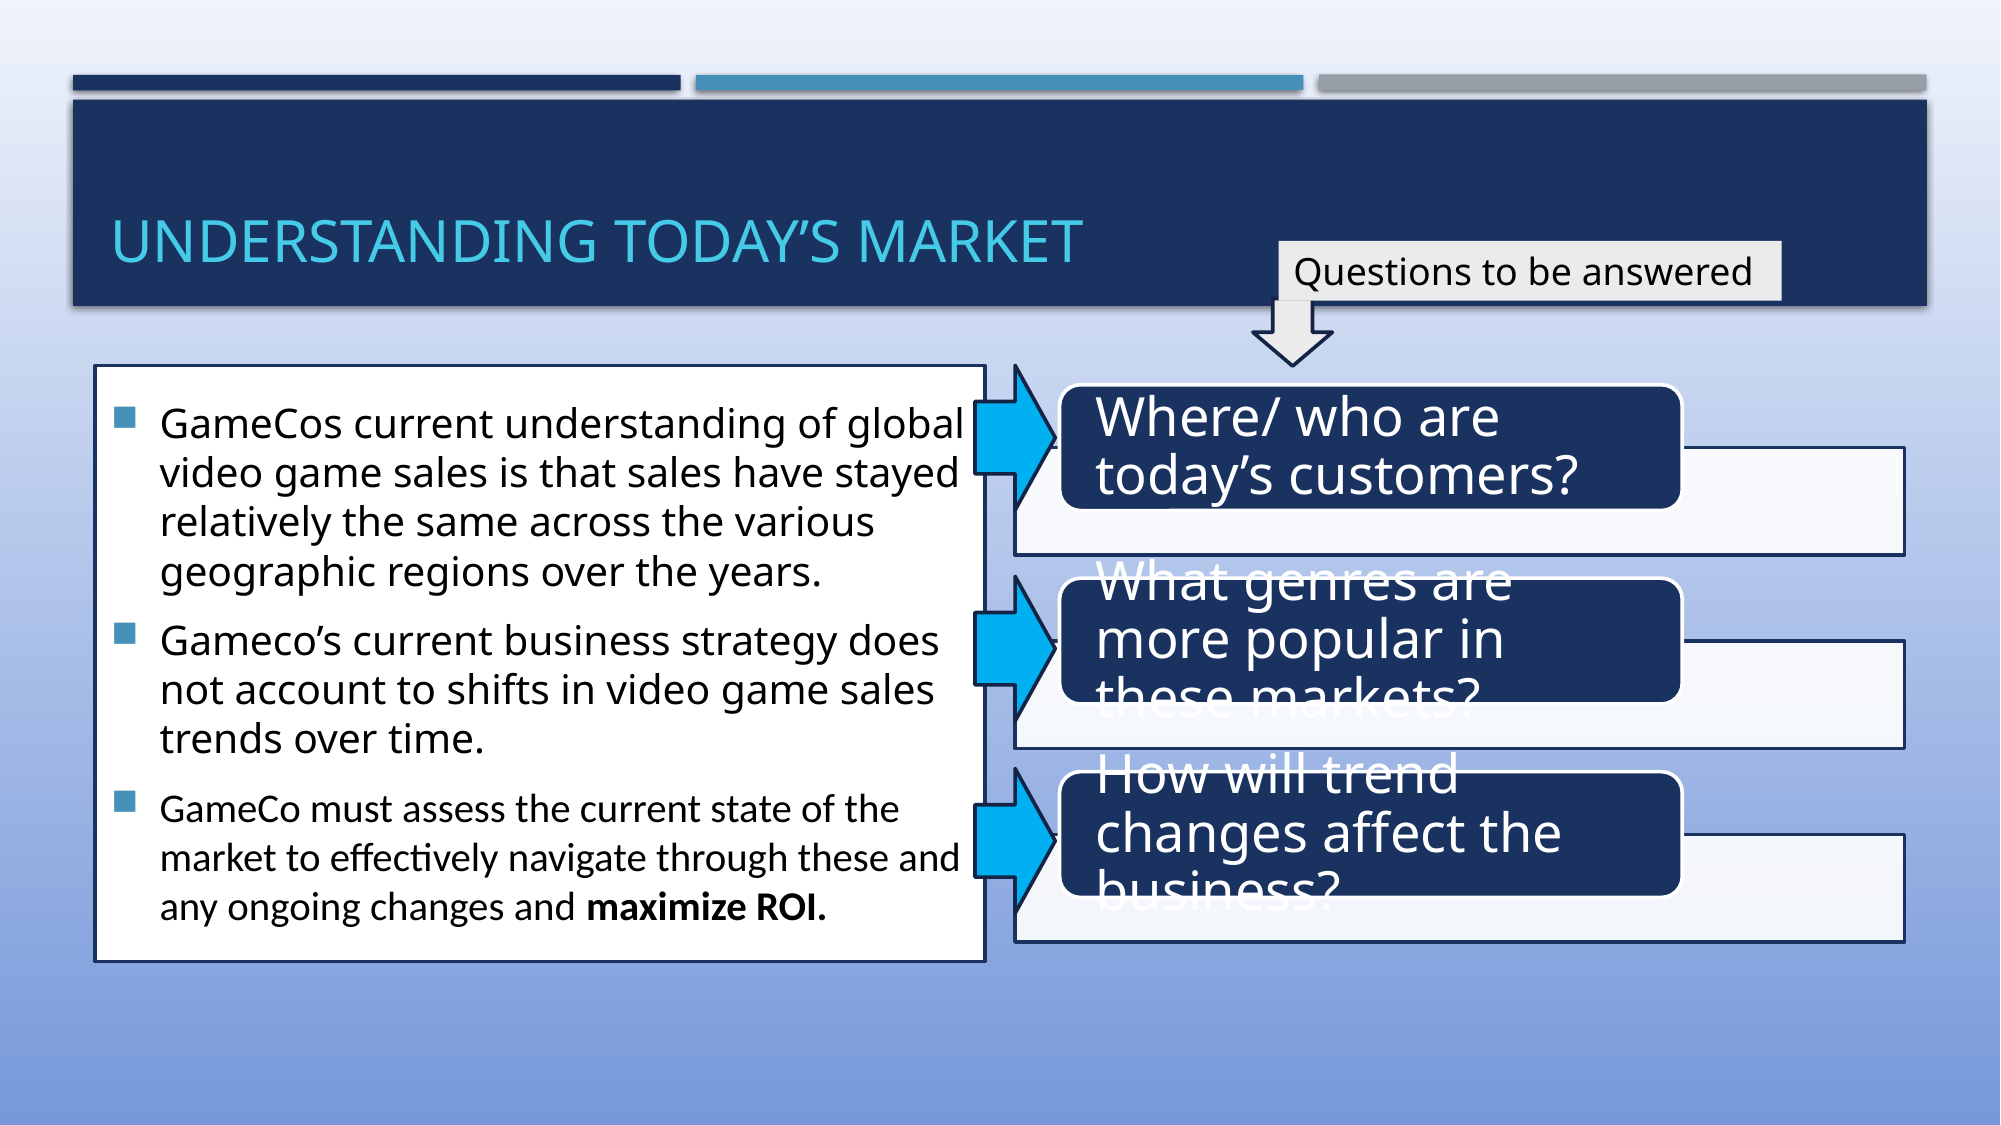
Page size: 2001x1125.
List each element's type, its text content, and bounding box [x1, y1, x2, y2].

text_box [973, 610, 1008, 687]
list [1014, 364, 1906, 962]
list GameCos current understanding of global video game sales is that sales have stayed relatively the same across the various geographic regions over the years. Gameco’s current business strategy does not account to shifts in video game sales trends over time. GameCo must assess the current state of the market to effectively navigate through these and any ongoing changes and maximize ROI. [93, 364, 987, 963]
text_box [973, 399, 1008, 476]
text_box [973, 802, 1008, 879]
title Understanding today’s market [95, 119, 1905, 282]
text_box [1251, 296, 1335, 363]
text_box Questions to be answered [1278, 240, 1782, 301]
